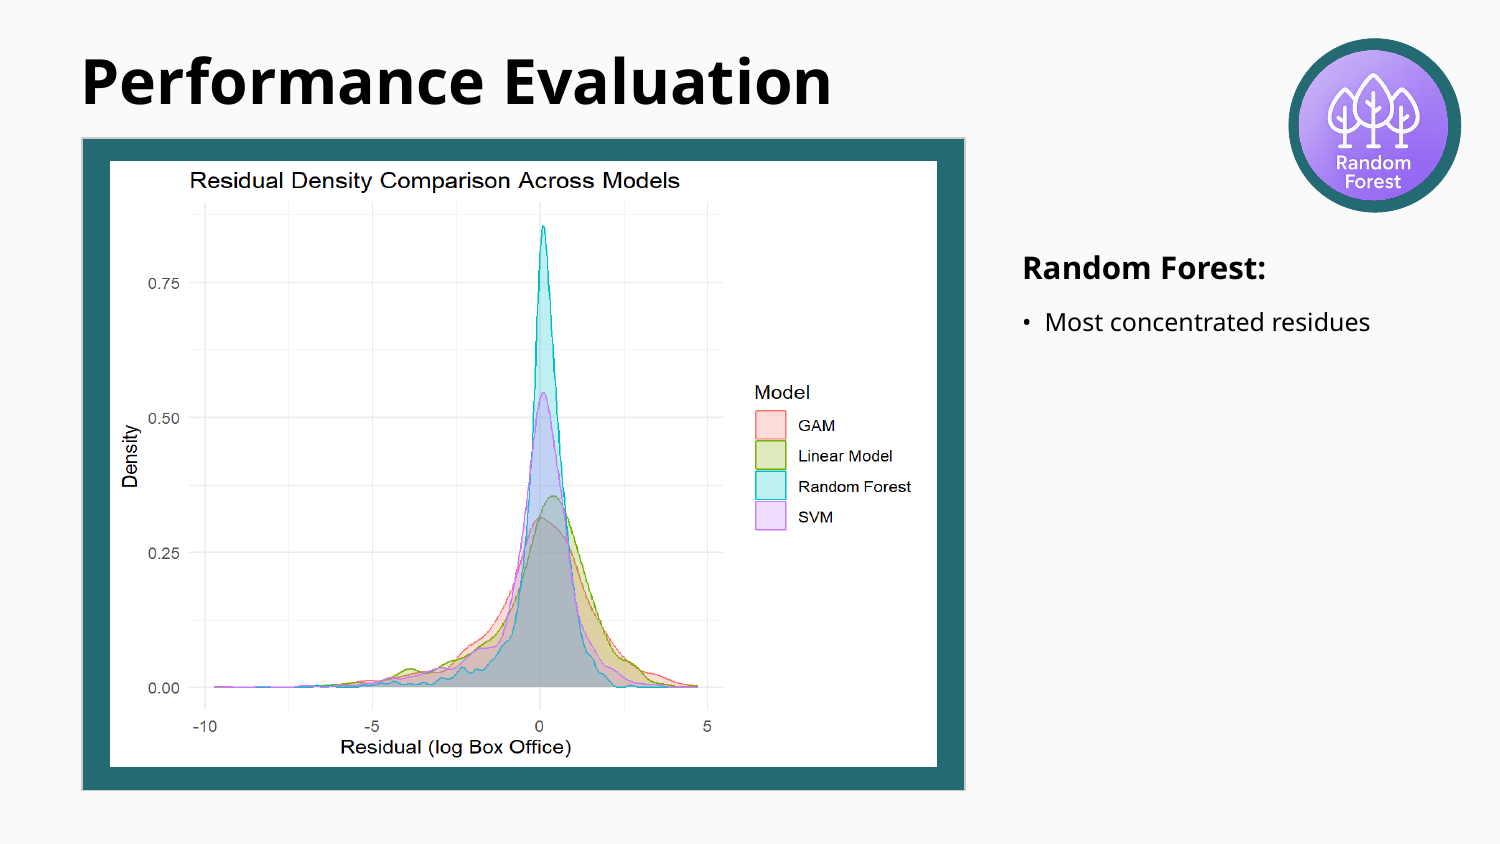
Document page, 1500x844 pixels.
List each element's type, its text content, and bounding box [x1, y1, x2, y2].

text_box Performance Evaluation [65, 27, 949, 133]
text_box [1345, 38, 1405, 44]
text_box [81, 138, 966, 791]
picture [110, 161, 937, 767]
picture [1271, 46, 1473, 213]
text_box Random Forest: • Most concentrated residues [1007, 227, 1434, 352]
